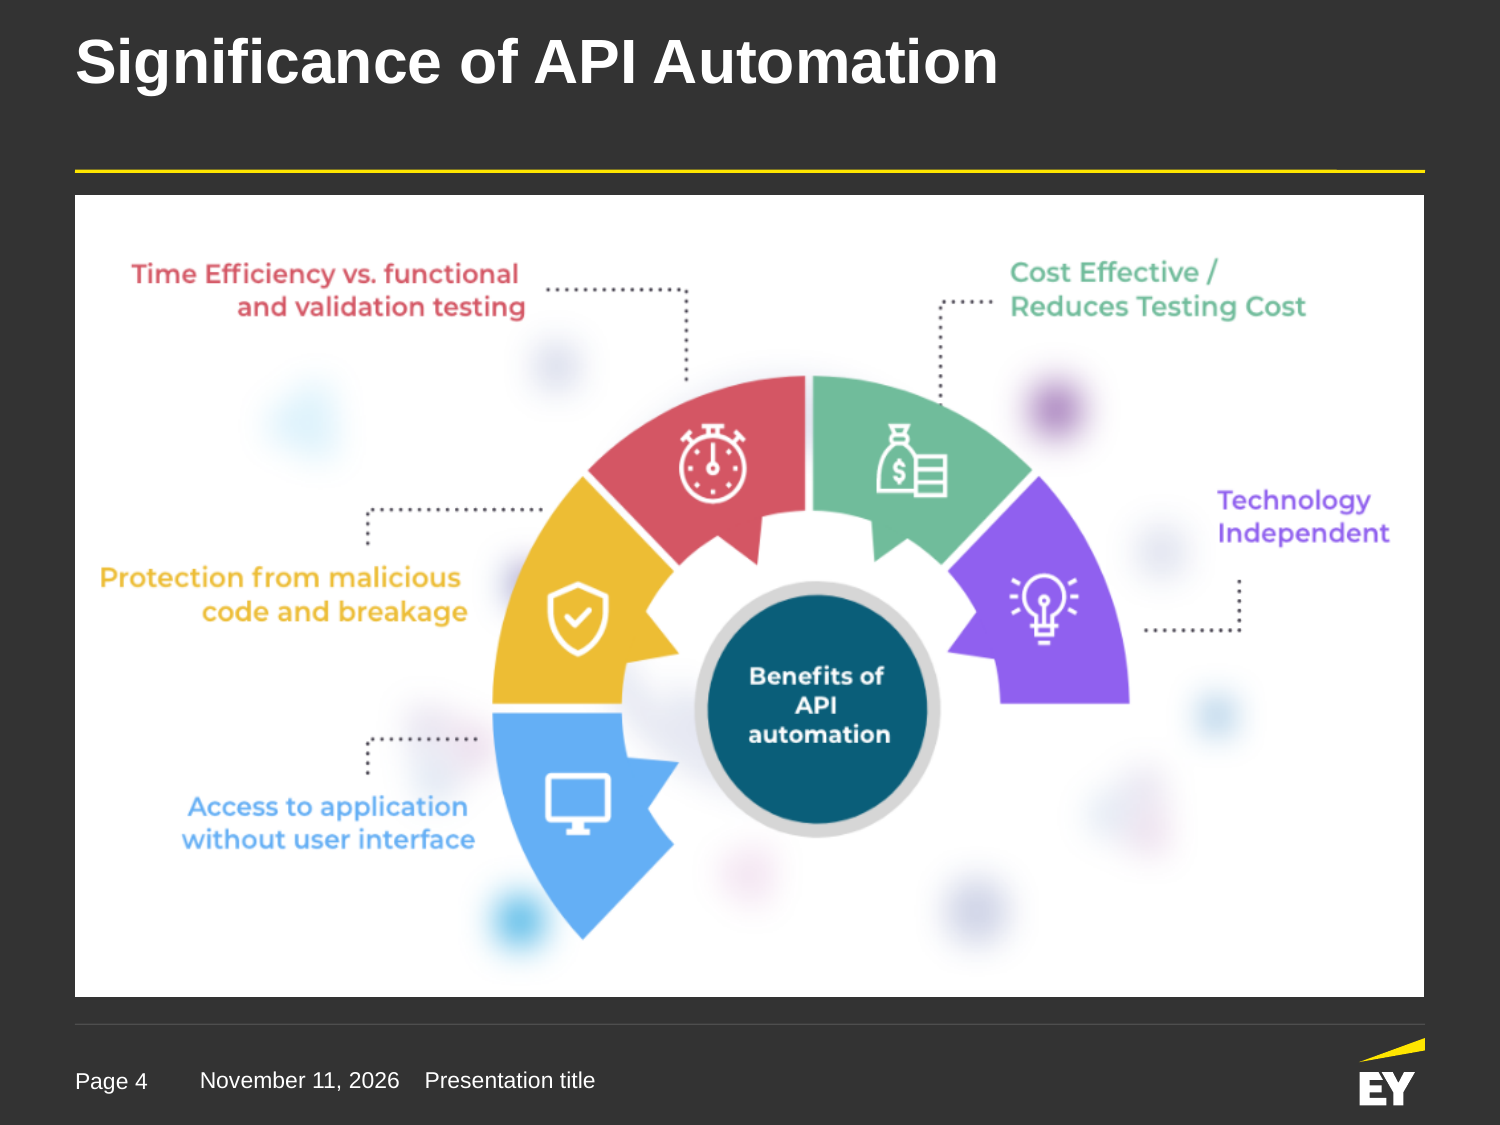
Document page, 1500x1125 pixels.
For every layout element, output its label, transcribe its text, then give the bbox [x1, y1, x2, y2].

picture [74, 195, 1424, 998]
title Significance of API Automation [75, 33, 1425, 175]
